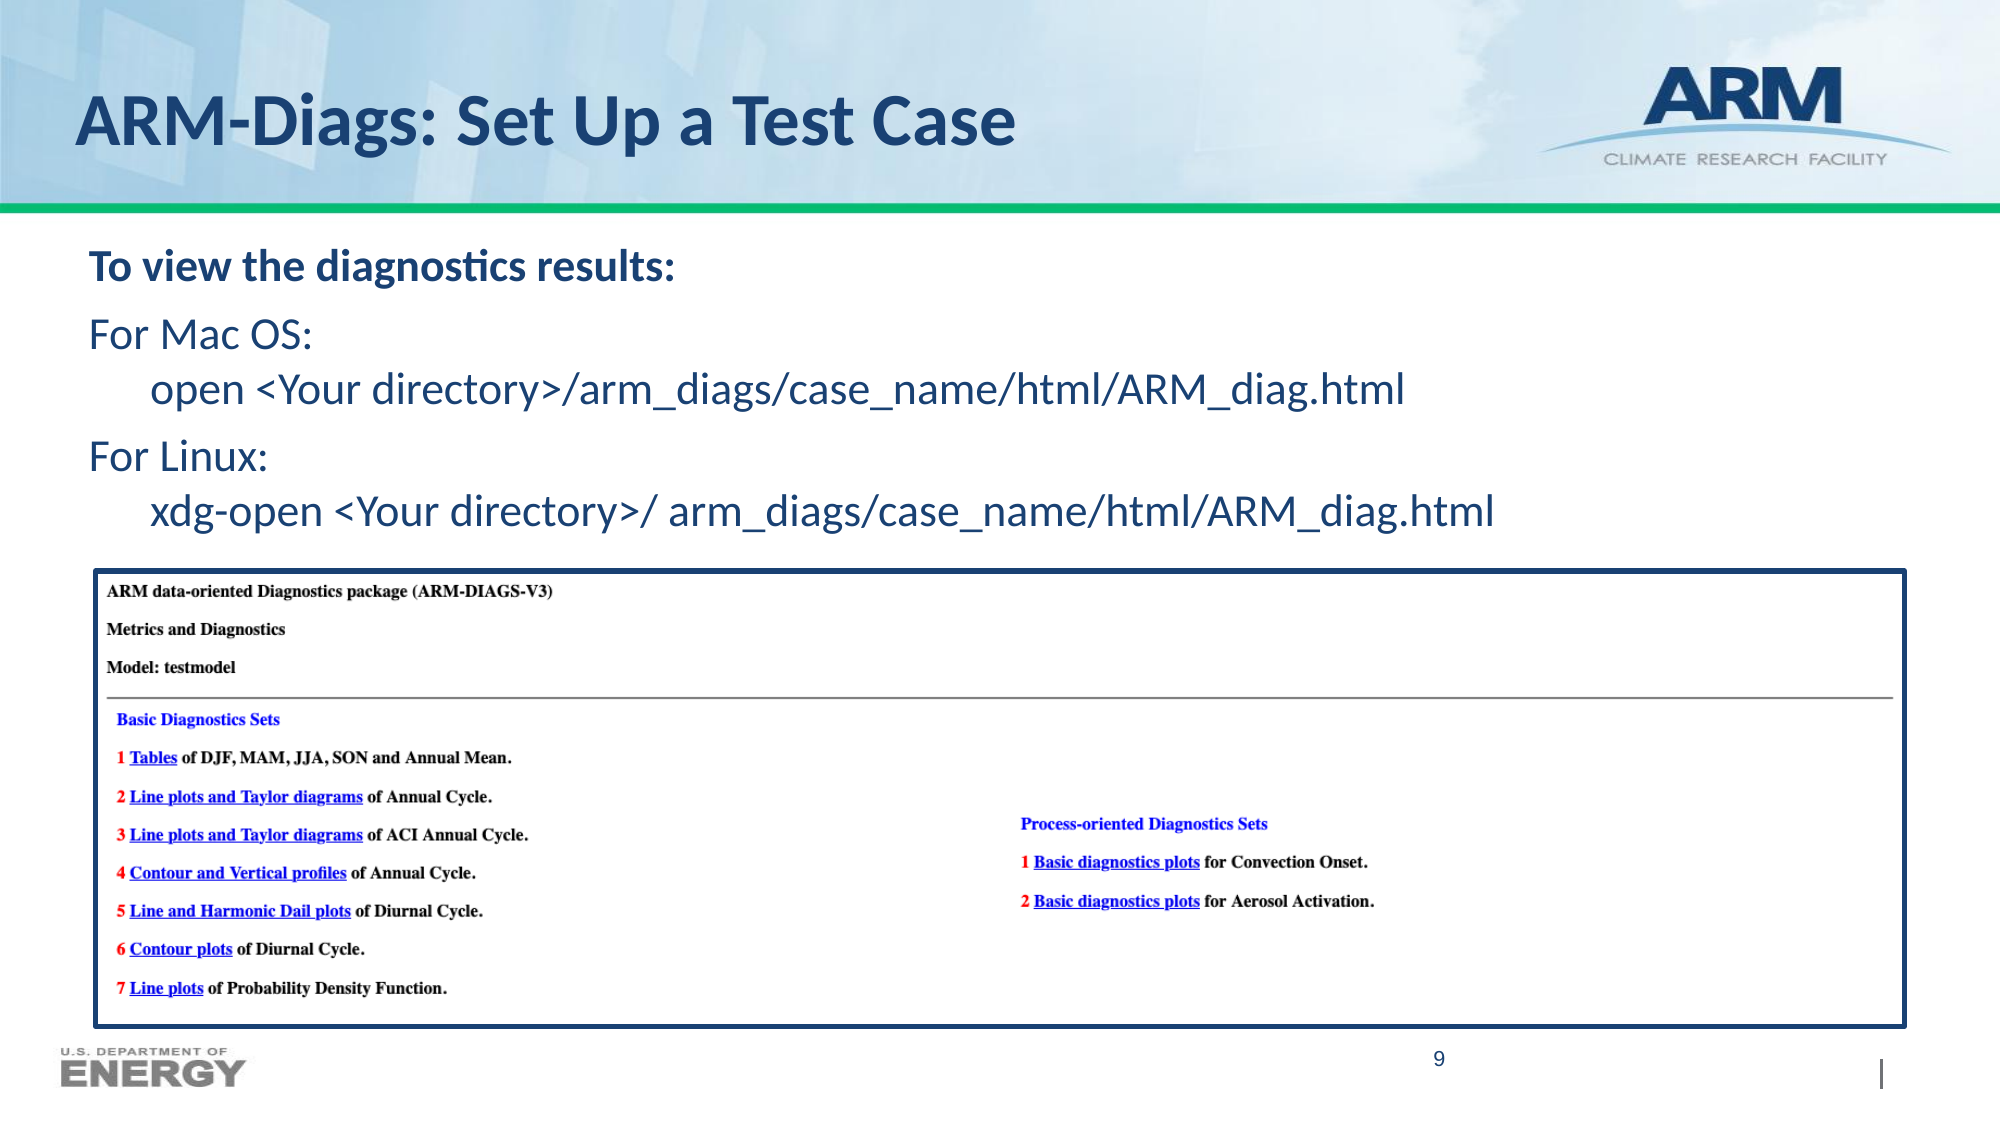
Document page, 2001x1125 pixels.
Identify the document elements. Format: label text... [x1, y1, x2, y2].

title ARM-Diags: Set Up a Test Case [60, 33, 1510, 176]
picture [0, 0, 2000, 1125]
slide_number 9 [1433, 1035, 1767, 1100]
text_box To view the diagnostics results: For Mac OS: open <Your directory>/arm_diags/case_name/html/ARM_diag.html For Linux: xdg-open <Your directory>/ arm_diags/case_name/html/ARM_diag.html [44, 228, 1933, 544]
